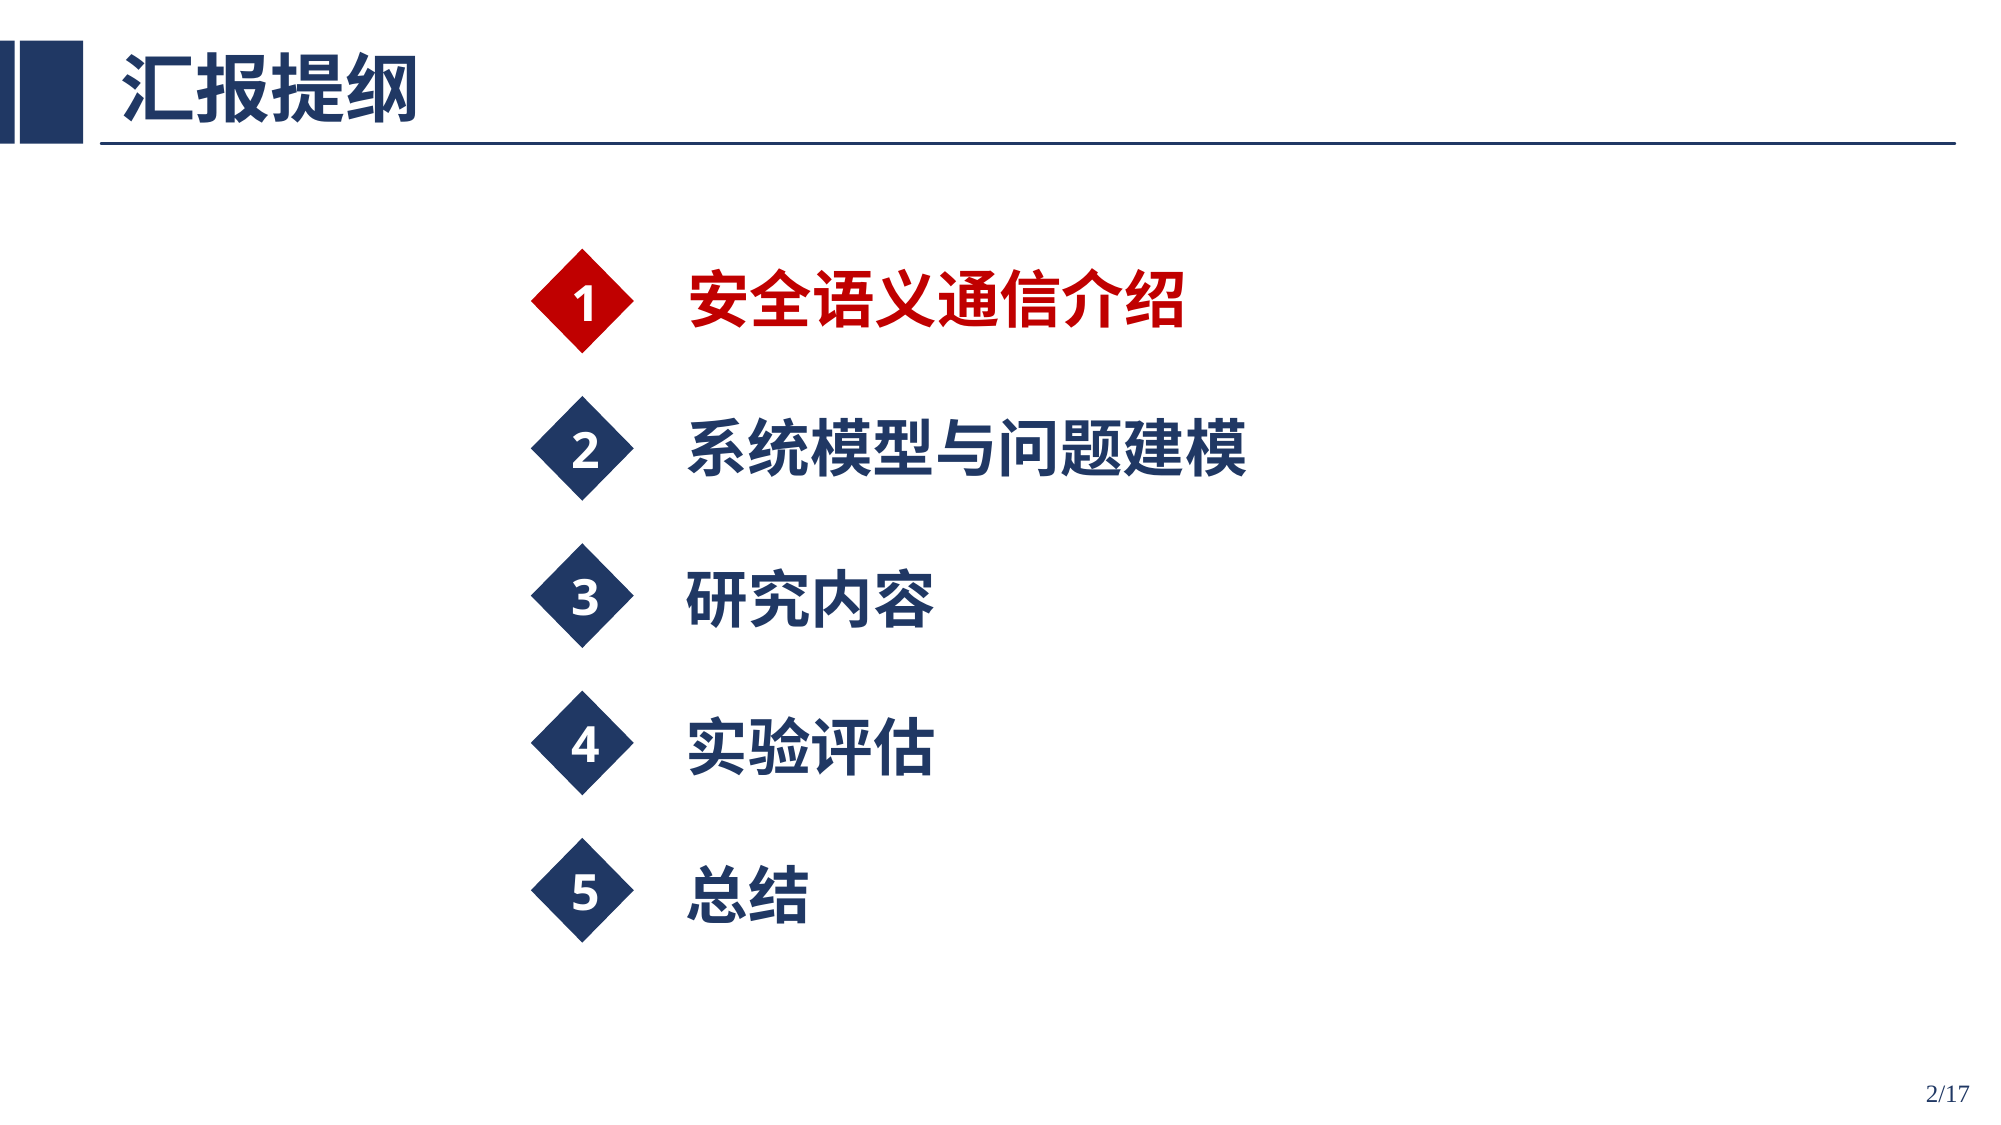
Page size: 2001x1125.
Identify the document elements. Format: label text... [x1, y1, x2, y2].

title 汇报提纲 [105, 32, 509, 152]
slide_number 2/17 [1535, 1062, 1986, 1123]
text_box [530, 248, 1659, 943]
